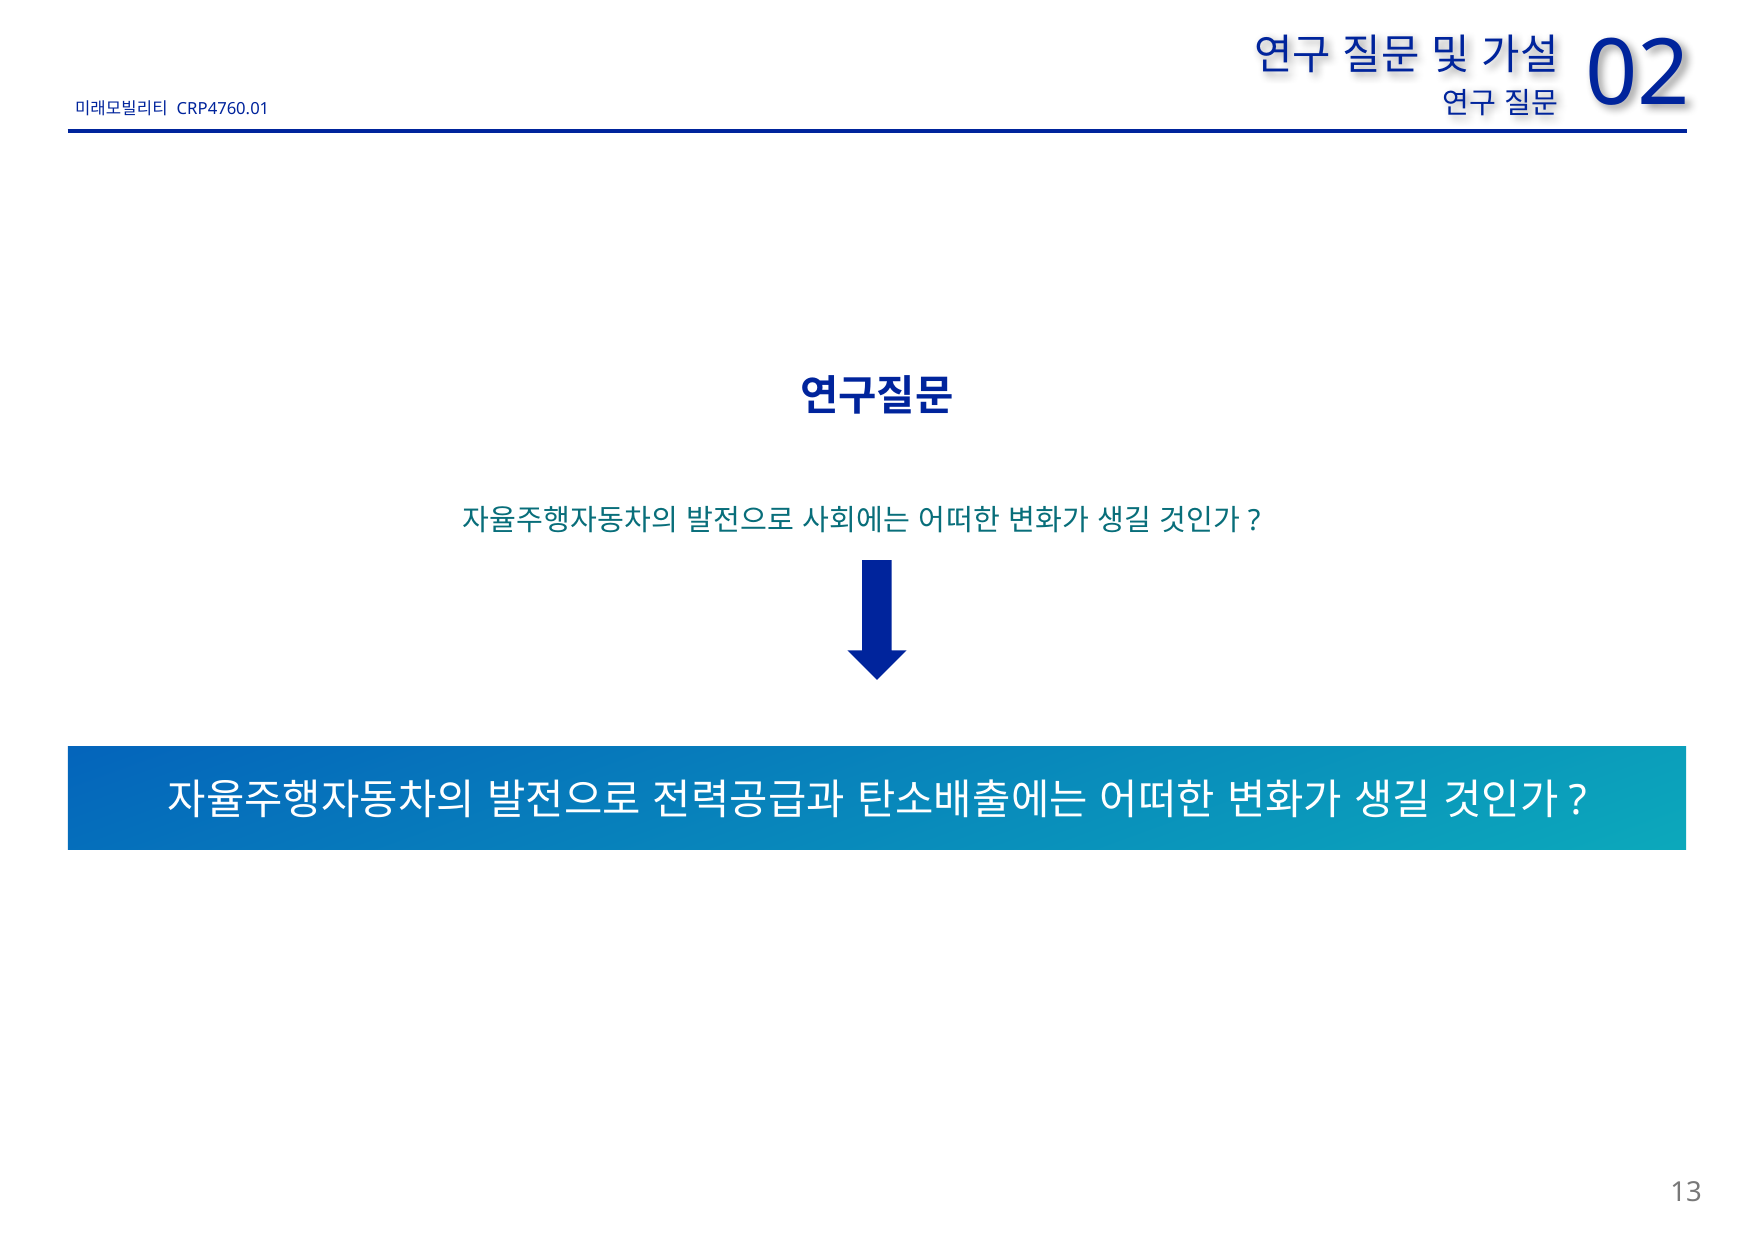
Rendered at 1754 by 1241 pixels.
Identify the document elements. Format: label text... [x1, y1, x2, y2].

slide_number 13 [1322, 1159, 1717, 1226]
text_box 연구질문 [606, 366, 1148, 428]
text_box 자율주행자동차의 발전으로 전력공급과 탄소배출에는 어떠한 변화가 생길 것인가? [66, 745, 1688, 851]
list 02 [1540, 9, 1706, 141]
list 연구 질문 및 가설 [1032, 25, 1574, 73]
list 연구 질문 [1032, 73, 1574, 135]
text_box [843, 558, 911, 683]
text_box 자율주행자동차의 발전으로 사회에는 어떠한 변화가 생길 것인가? [149, 493, 1574, 544]
